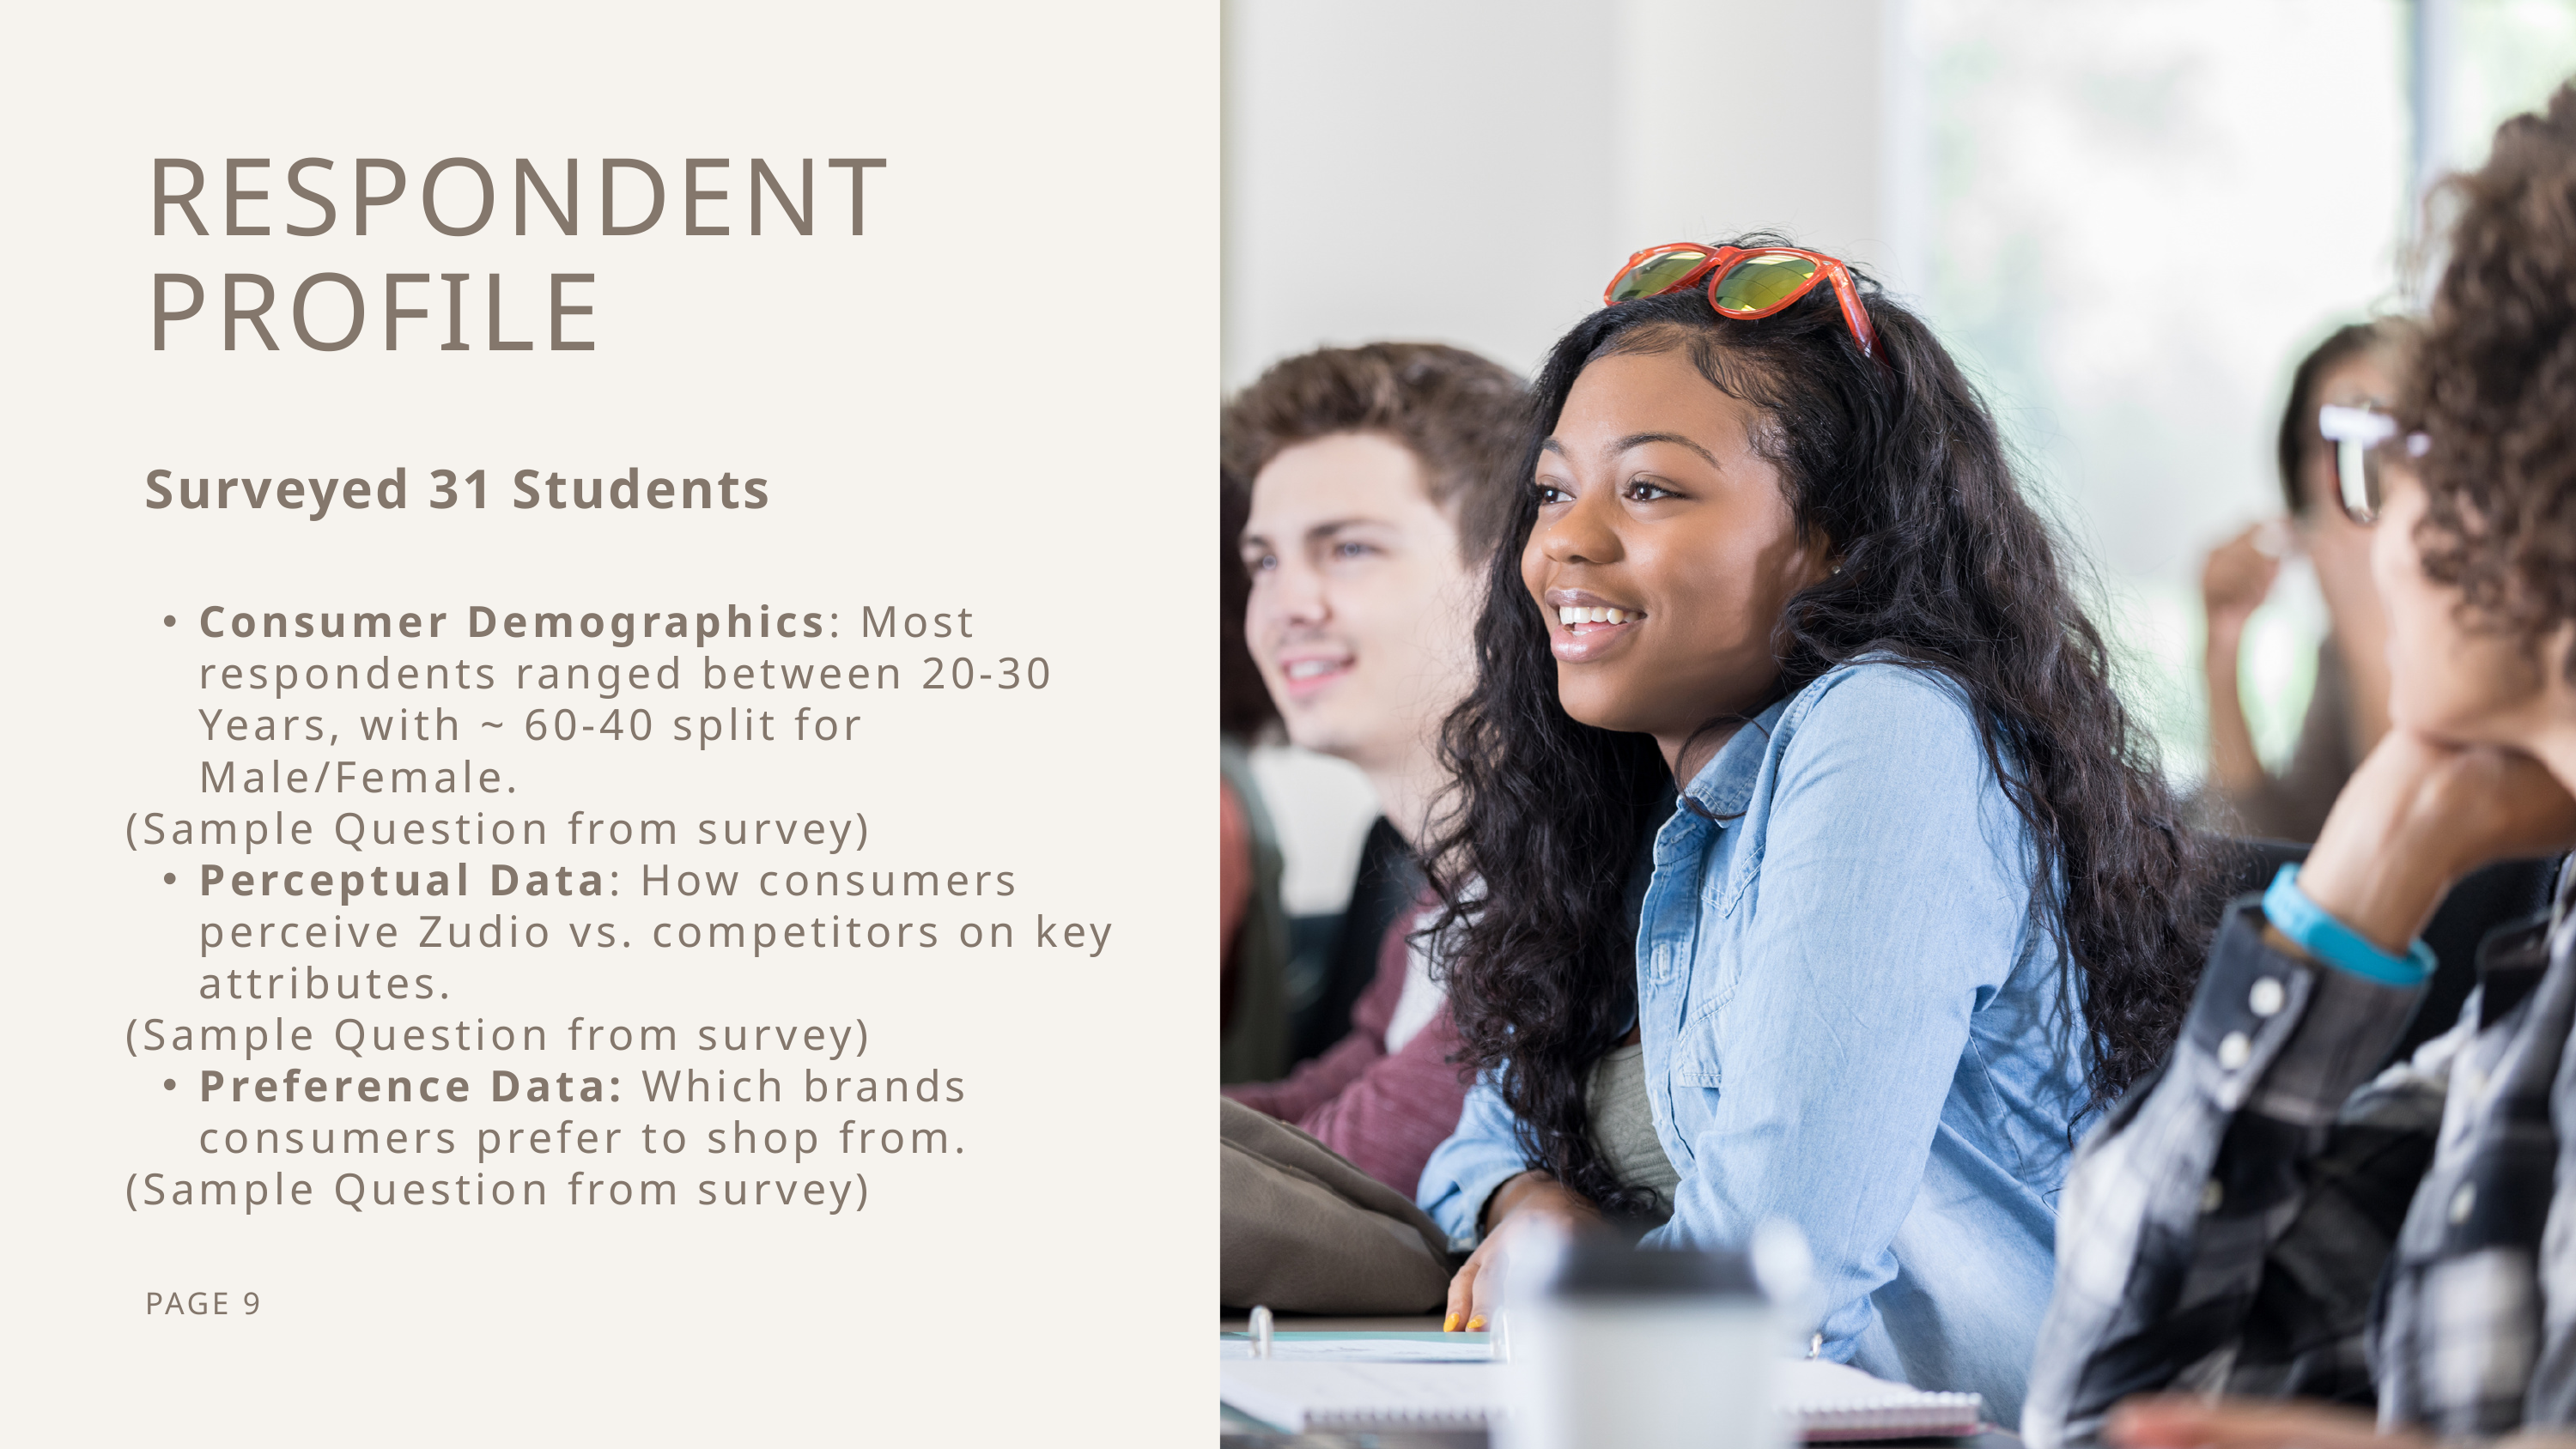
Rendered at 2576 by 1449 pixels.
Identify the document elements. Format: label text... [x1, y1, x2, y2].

text_box PAGE 9 [144, 1288, 539, 1321]
text_box Surveyed 31 Students [144, 461, 1176, 519]
text_box Consumer Demographics: Most respondents ranged between 20-30 Years, with ~ 60-40 split for Male/Female. (Sample Question from survey) Perceptual Data: How consumers perceive Zudio vs. competitors on key attributes. (Sample Question from survey) Preference Data: Which brands consumers prefer to shop from. (Sample Question from survey) [125, 594, 1194, 1214]
text_box RESPONDENT PROFILE [144, 142, 1272, 373]
text_box [1219, 0, 2576, 1449]
